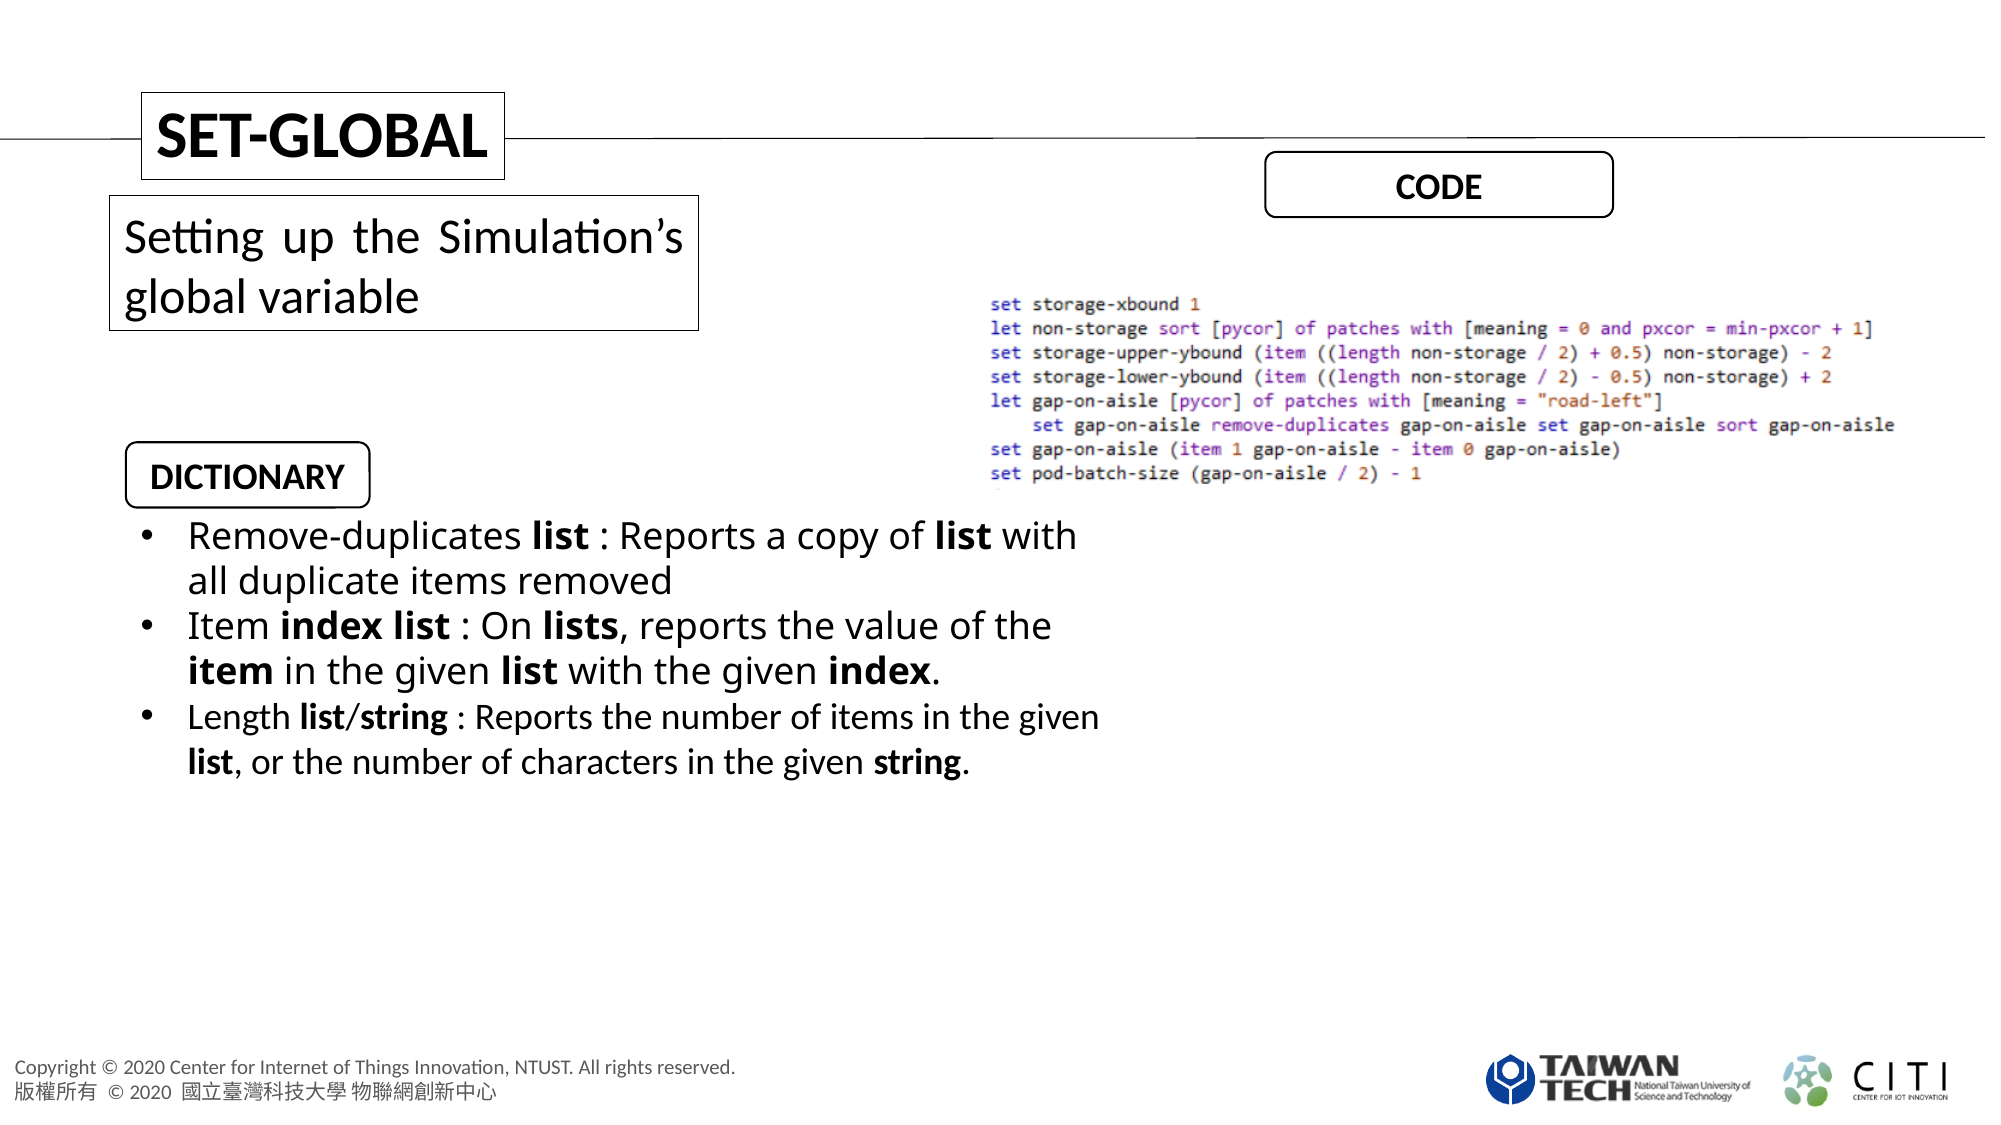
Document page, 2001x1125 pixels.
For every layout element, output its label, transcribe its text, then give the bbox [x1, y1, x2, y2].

text_box Setting up the Simulation’s global variable [109, 195, 699, 331]
text_box DICTIONARY [124, 441, 371, 505]
picture [978, 292, 1900, 490]
picture [1778, 1046, 1953, 1114]
picture [1479, 1049, 1760, 1109]
text_box CODE [1264, 150, 1615, 219]
text_box Set-global [141, 92, 505, 137]
text_box Remove-duplicates list : Reports a copy of list with all duplicate items removed Item index list : On lists, reports the value of the item in the given list with the given index. Length list/string : Reports the number of items in the given list, or the number of characters in the given string. [125, 505, 1116, 790]
text_box Set-global [141, 140, 505, 180]
